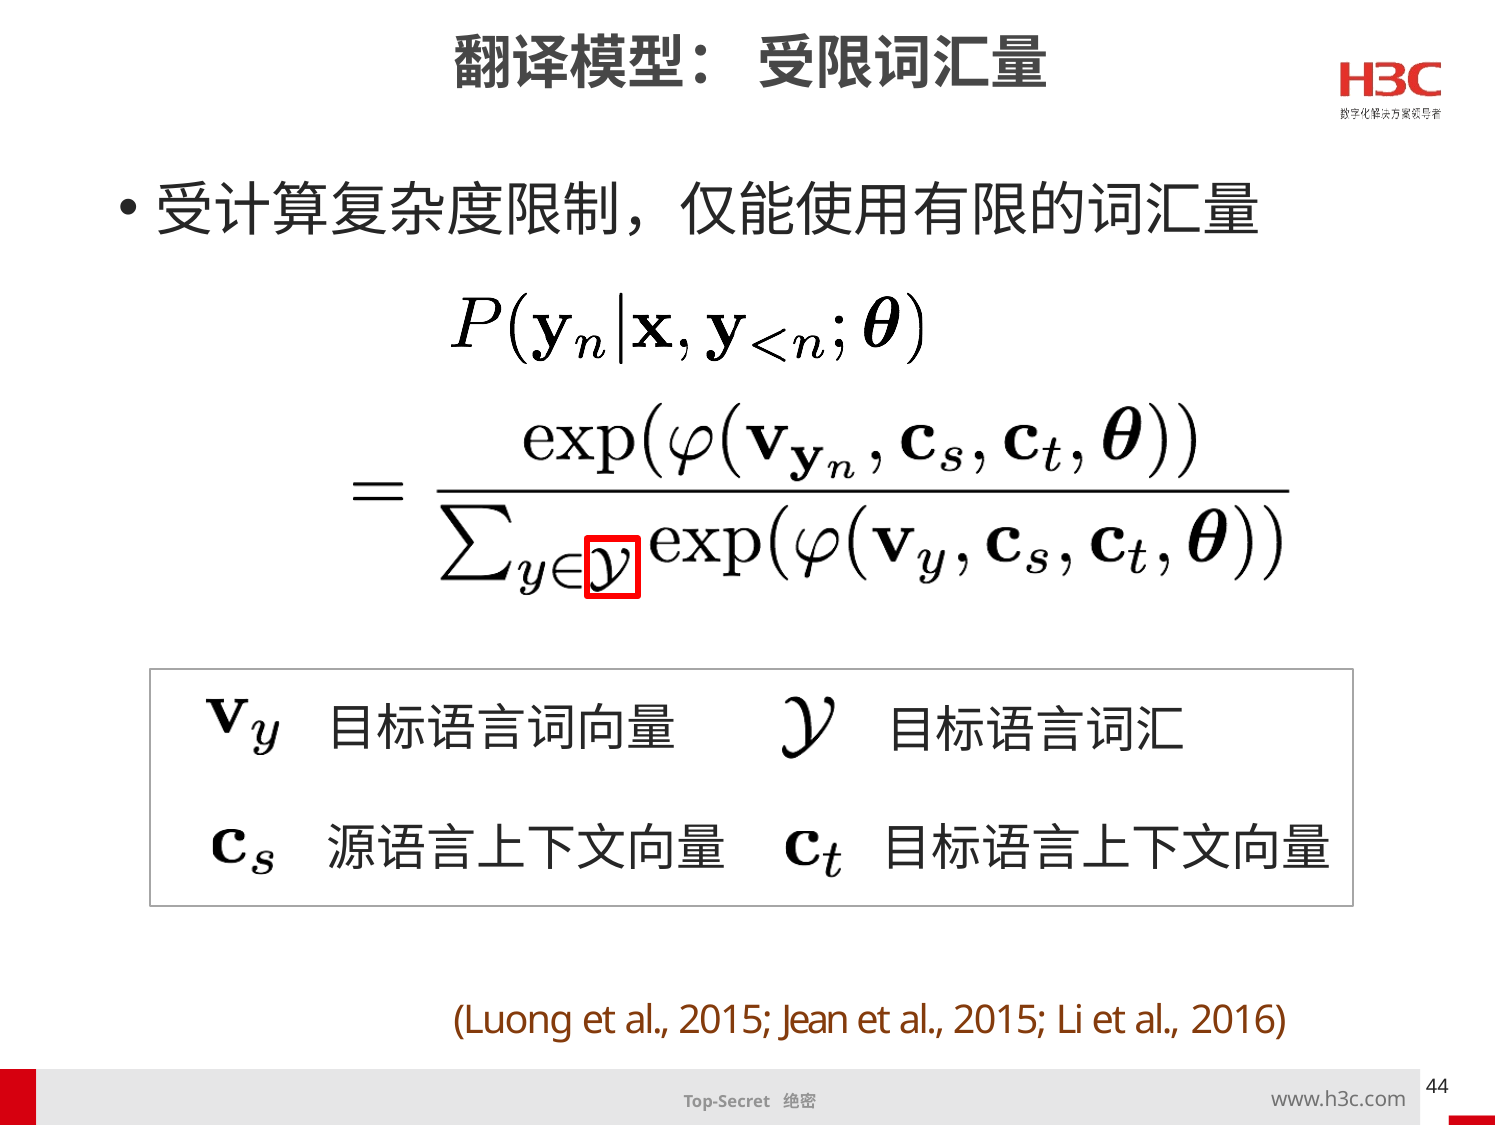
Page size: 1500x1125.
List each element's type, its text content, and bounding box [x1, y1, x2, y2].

text_box [451, 291, 923, 364]
text_box 目标语言上下文向量 [881, 813, 1334, 876]
text_box 翻译模型： 受限词汇量 [356, 23, 1144, 96]
picture [0, 1069, 1497, 1125]
text_box [150, 669, 1354, 906]
text_box 受计算复杂度限制，仅能使用有限的词汇量 [116, 169, 1266, 242]
text_box 目标语言词向量 [326, 693, 679, 756]
text_box 目标语言词汇 [886, 695, 1189, 758]
text_box (Luong et al., 2015; Jean et al., 2015; Li et al., 2016) [451, 998, 1487, 1042]
text_box 源语言上下文向量 [326, 813, 729, 876]
text_box [352, 402, 1291, 596]
text_box [586, 538, 639, 597]
picture [1314, 42, 1466, 138]
